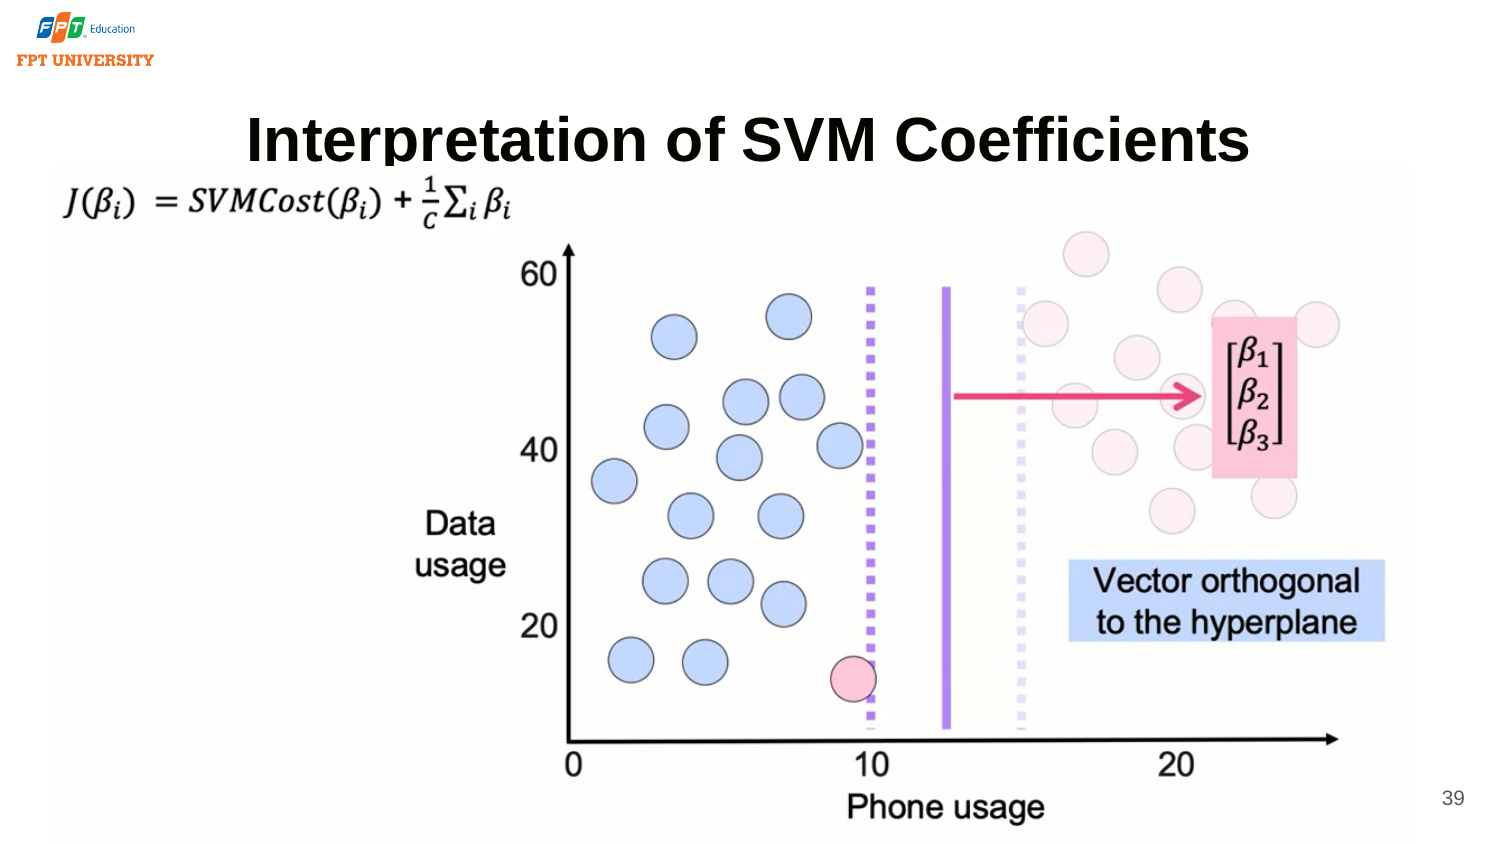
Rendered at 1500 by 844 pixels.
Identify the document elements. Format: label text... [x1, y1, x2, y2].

slide_number 39 [1418, 764, 1480, 830]
picture [50, 166, 1413, 844]
picture [11, 1, 160, 77]
title Interpretation of SVM Coefficients [51, 72, 1449, 167]
